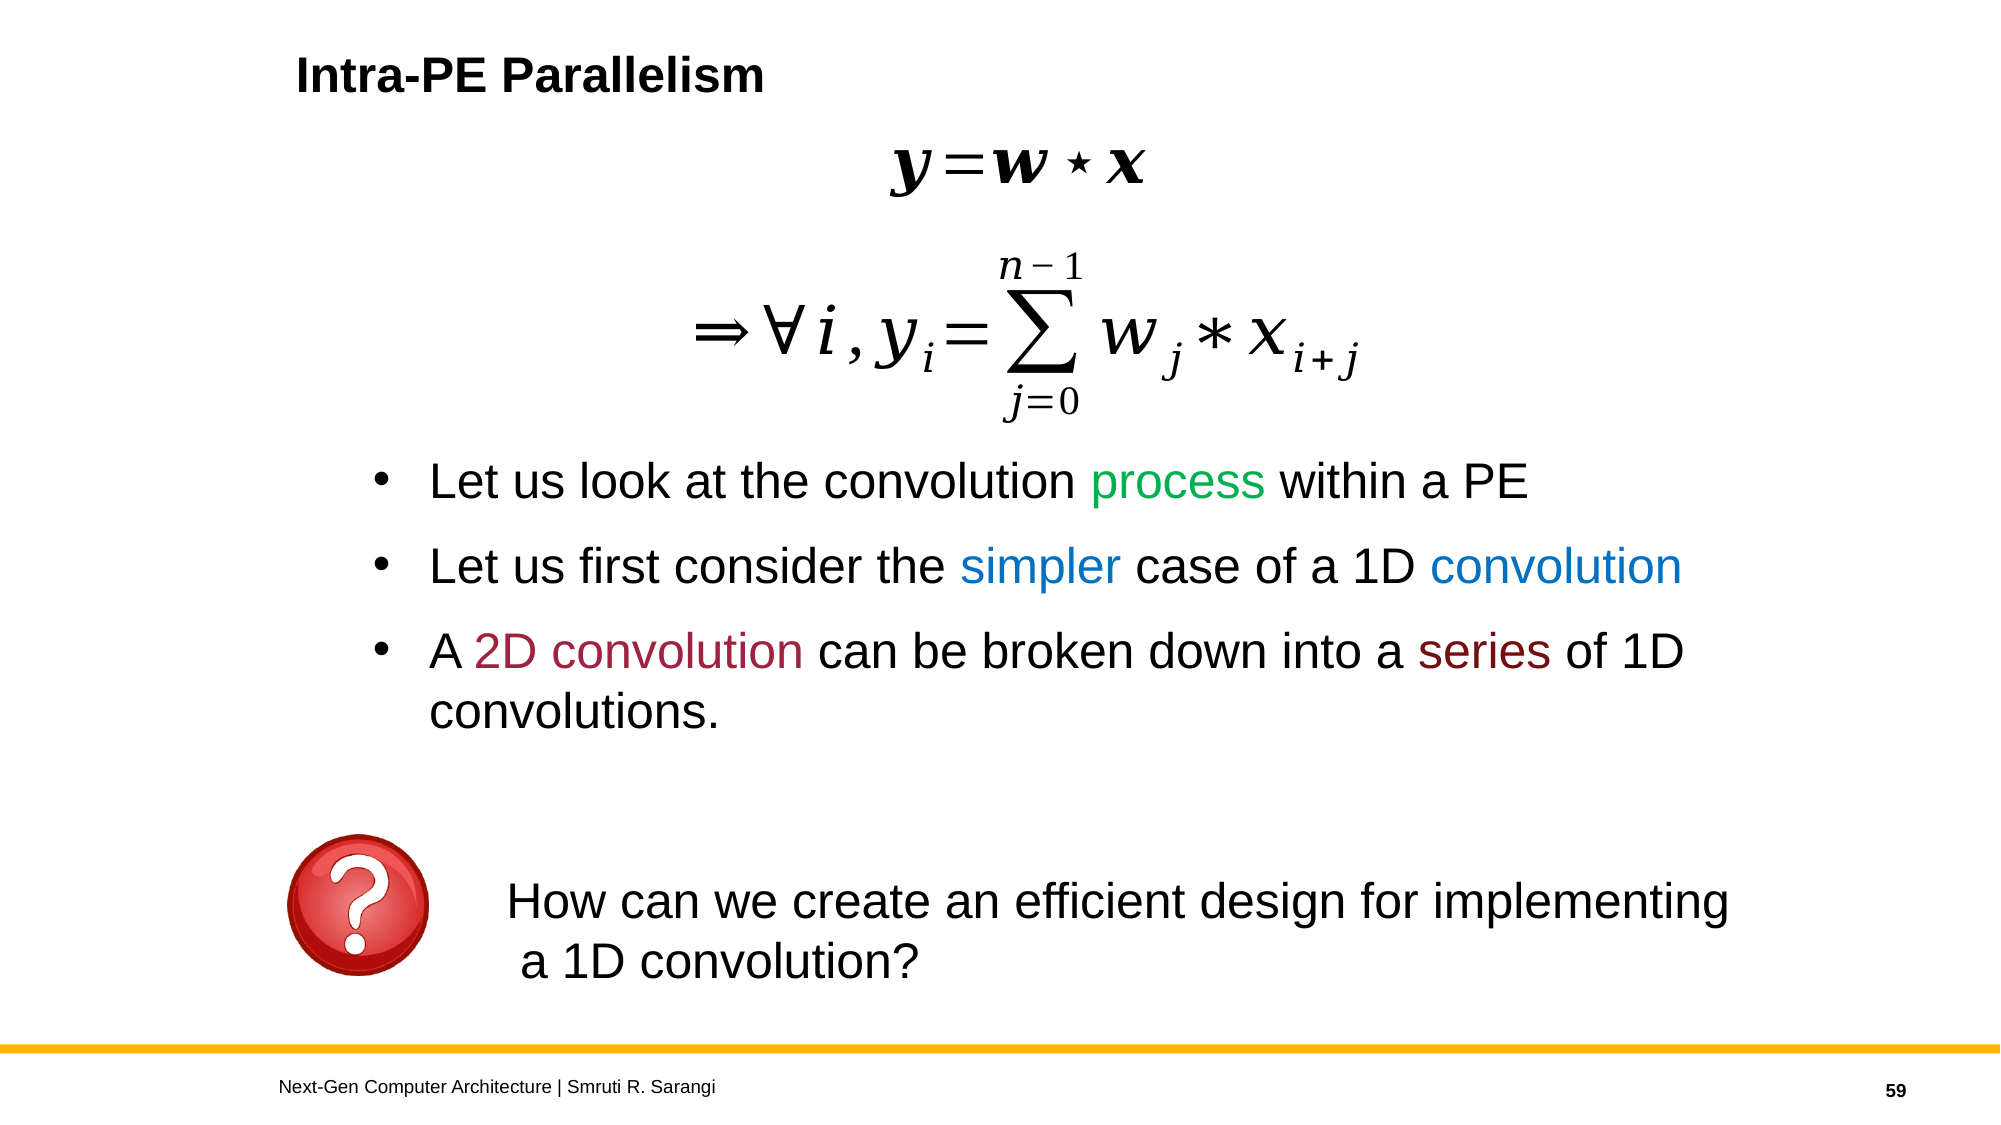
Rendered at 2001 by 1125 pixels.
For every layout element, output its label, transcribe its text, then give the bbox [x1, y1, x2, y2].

list Let us look at the convolution process within a PE Let us first consider the simpler case of a 1D convolution A 2D convolution can be broken down into a series of 1D convolutions. [357, 441, 1750, 843]
title Intra-PE Parallelism [280, 42, 1406, 178]
picture [287, 834, 429, 976]
text_box How can we create an efficient design for implementing a 1D convolution? [491, 860, 1746, 996]
footer Next-Gen Computer Architecture | Smruti R. Sarangi [263, 1067, 1464, 1105]
slide_number 59 [1711, 1071, 1922, 1109]
